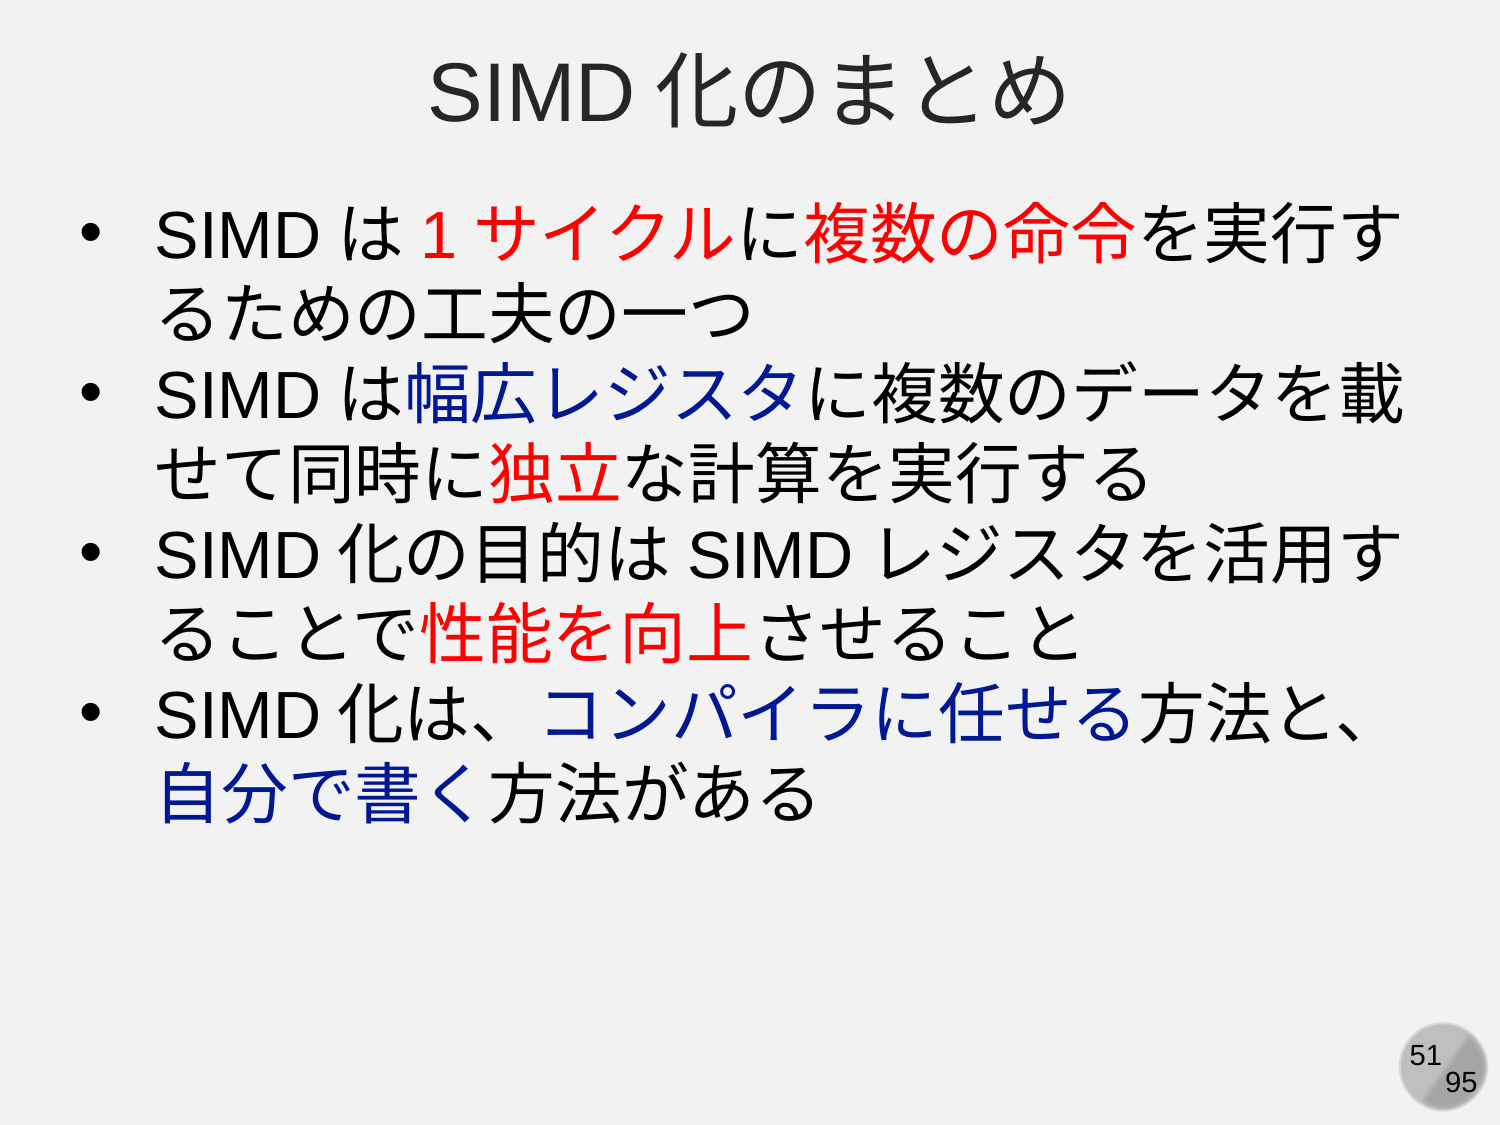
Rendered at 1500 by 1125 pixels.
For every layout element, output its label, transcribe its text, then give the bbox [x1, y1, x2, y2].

list SIMD化のまとめ [0, 31, 1500, 155]
text_box SIMDは1サイクルに複数の命令を実行するための工夫の一つ SIMDは幅広レジスタに複数のデータを載せて同時に独立な計算を実行する SIMD化の目的はSIMDレジスタを活用することで性能を向上させること SIMD化は、コンパイラに任せる方法と、自分で書く方法がある [64, 184, 1424, 839]
